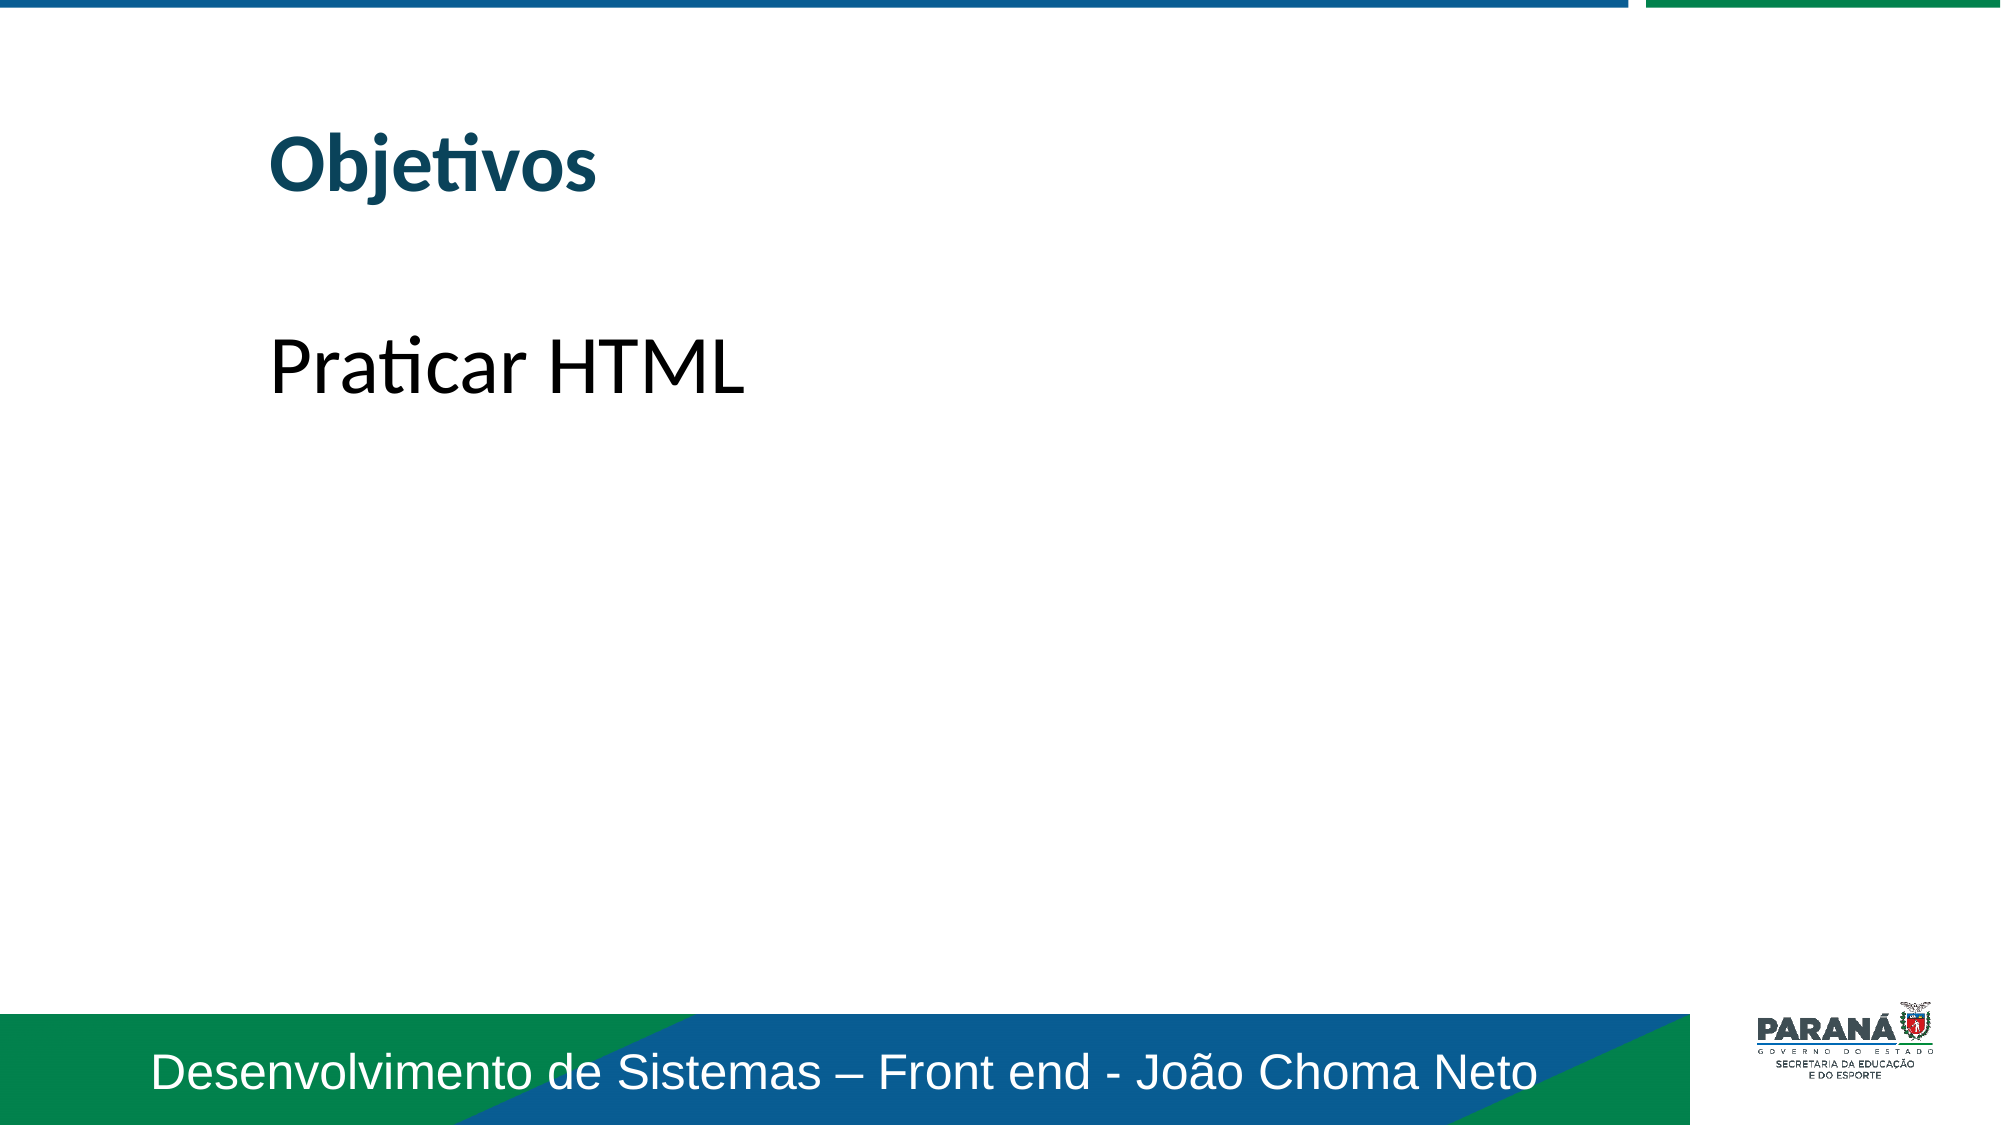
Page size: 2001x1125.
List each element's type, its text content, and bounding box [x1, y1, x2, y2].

list Objetivos [217, 111, 1637, 249]
picture [1757, 1002, 1933, 1081]
list Praticar HTML [217, 302, 1677, 921]
picture [0, 1014, 1690, 1125]
